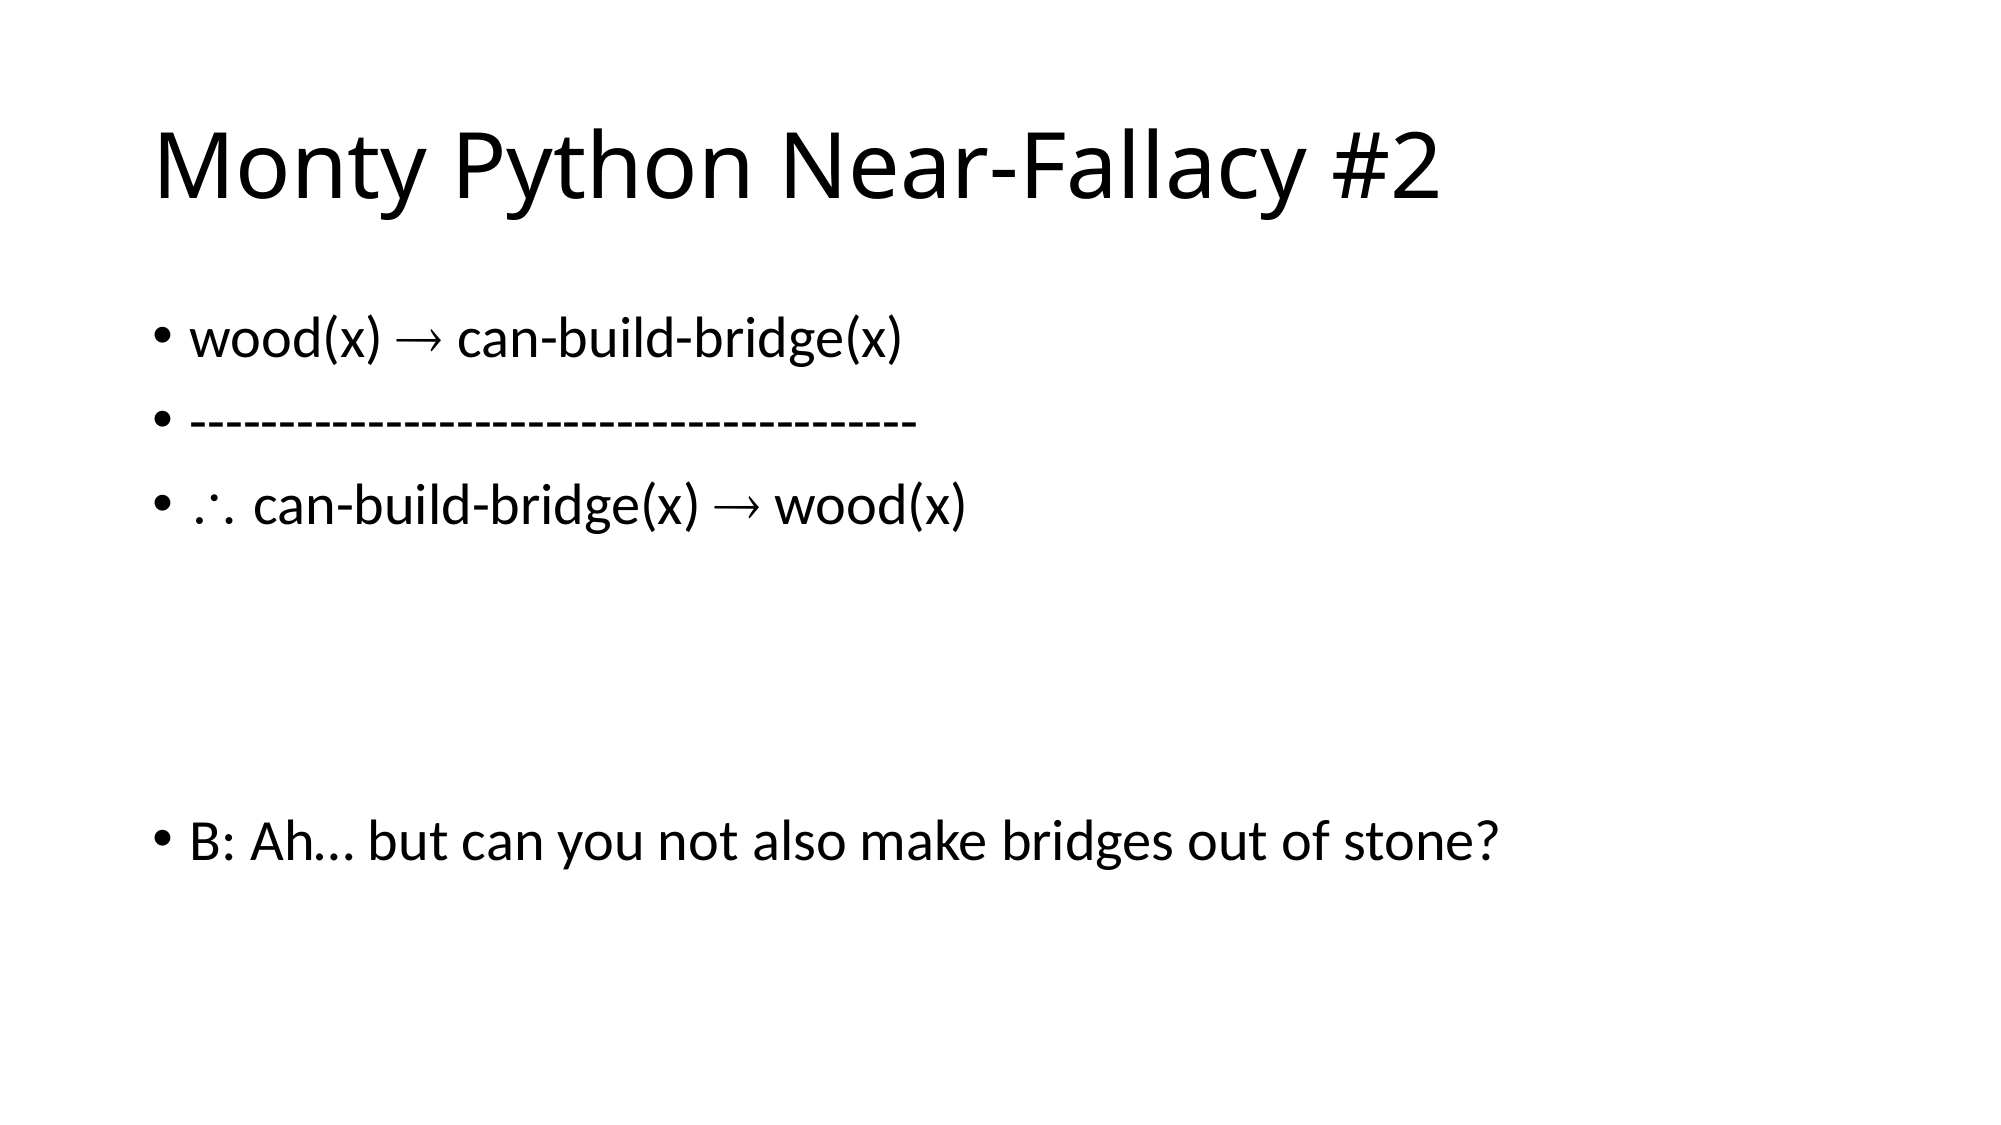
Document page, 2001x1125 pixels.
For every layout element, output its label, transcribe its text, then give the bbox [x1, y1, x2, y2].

title Monty Python Near-Fallacy #2 [137, 59, 1863, 278]
list wood(x)  can-build-bridge(x) -----------------------------------------  can-build-bridge(x)  wood(x) B: Ah… but can you not also make bridges out of stone? [137, 299, 1863, 1014]
